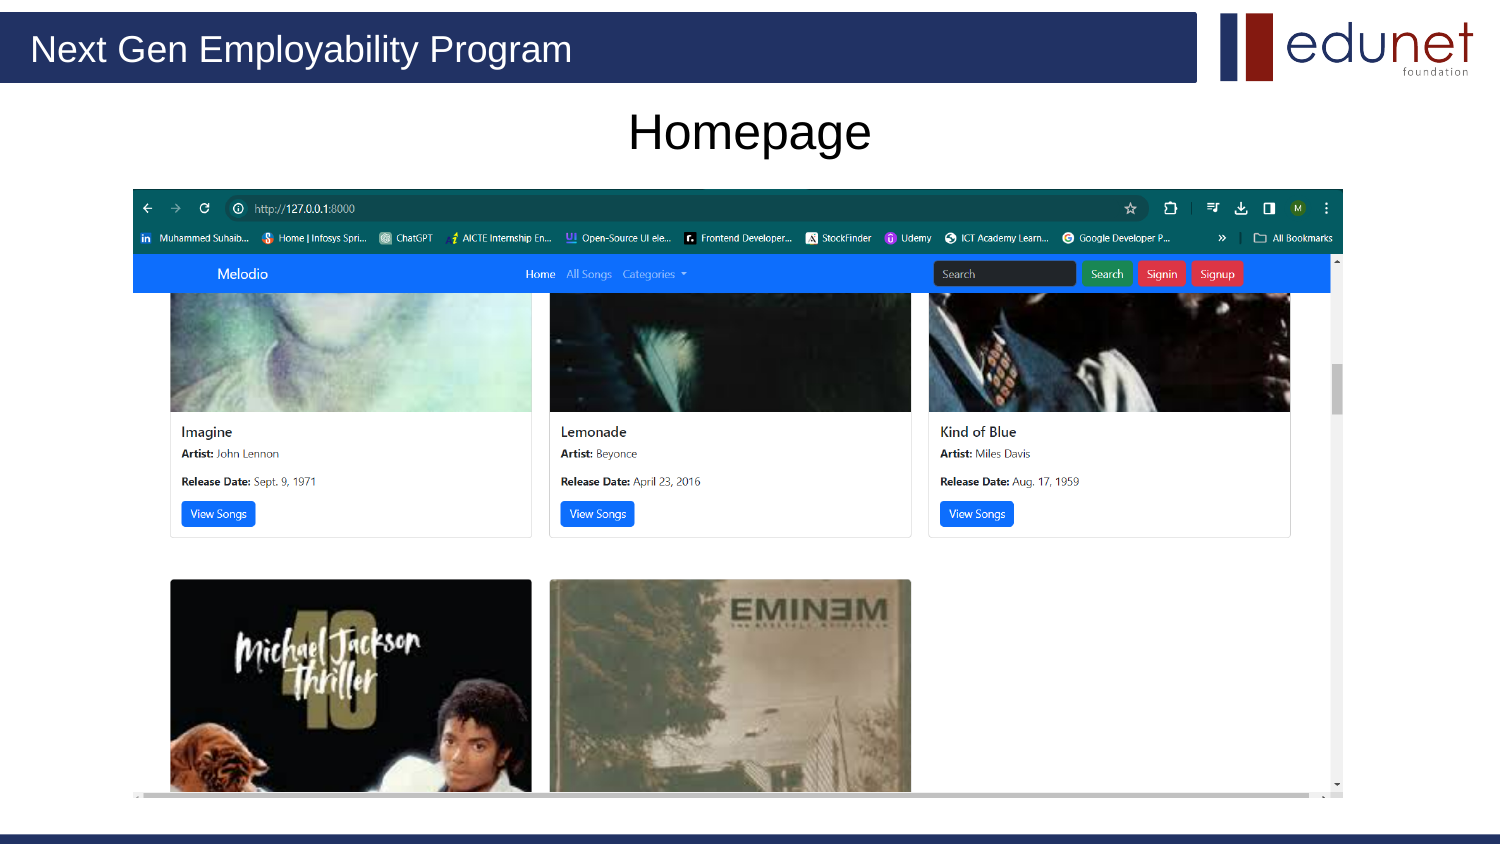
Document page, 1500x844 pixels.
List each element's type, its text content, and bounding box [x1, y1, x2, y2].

picture [133, 189, 1344, 799]
title Homepage [25, 100, 1475, 175]
picture [1279, 14, 1482, 83]
